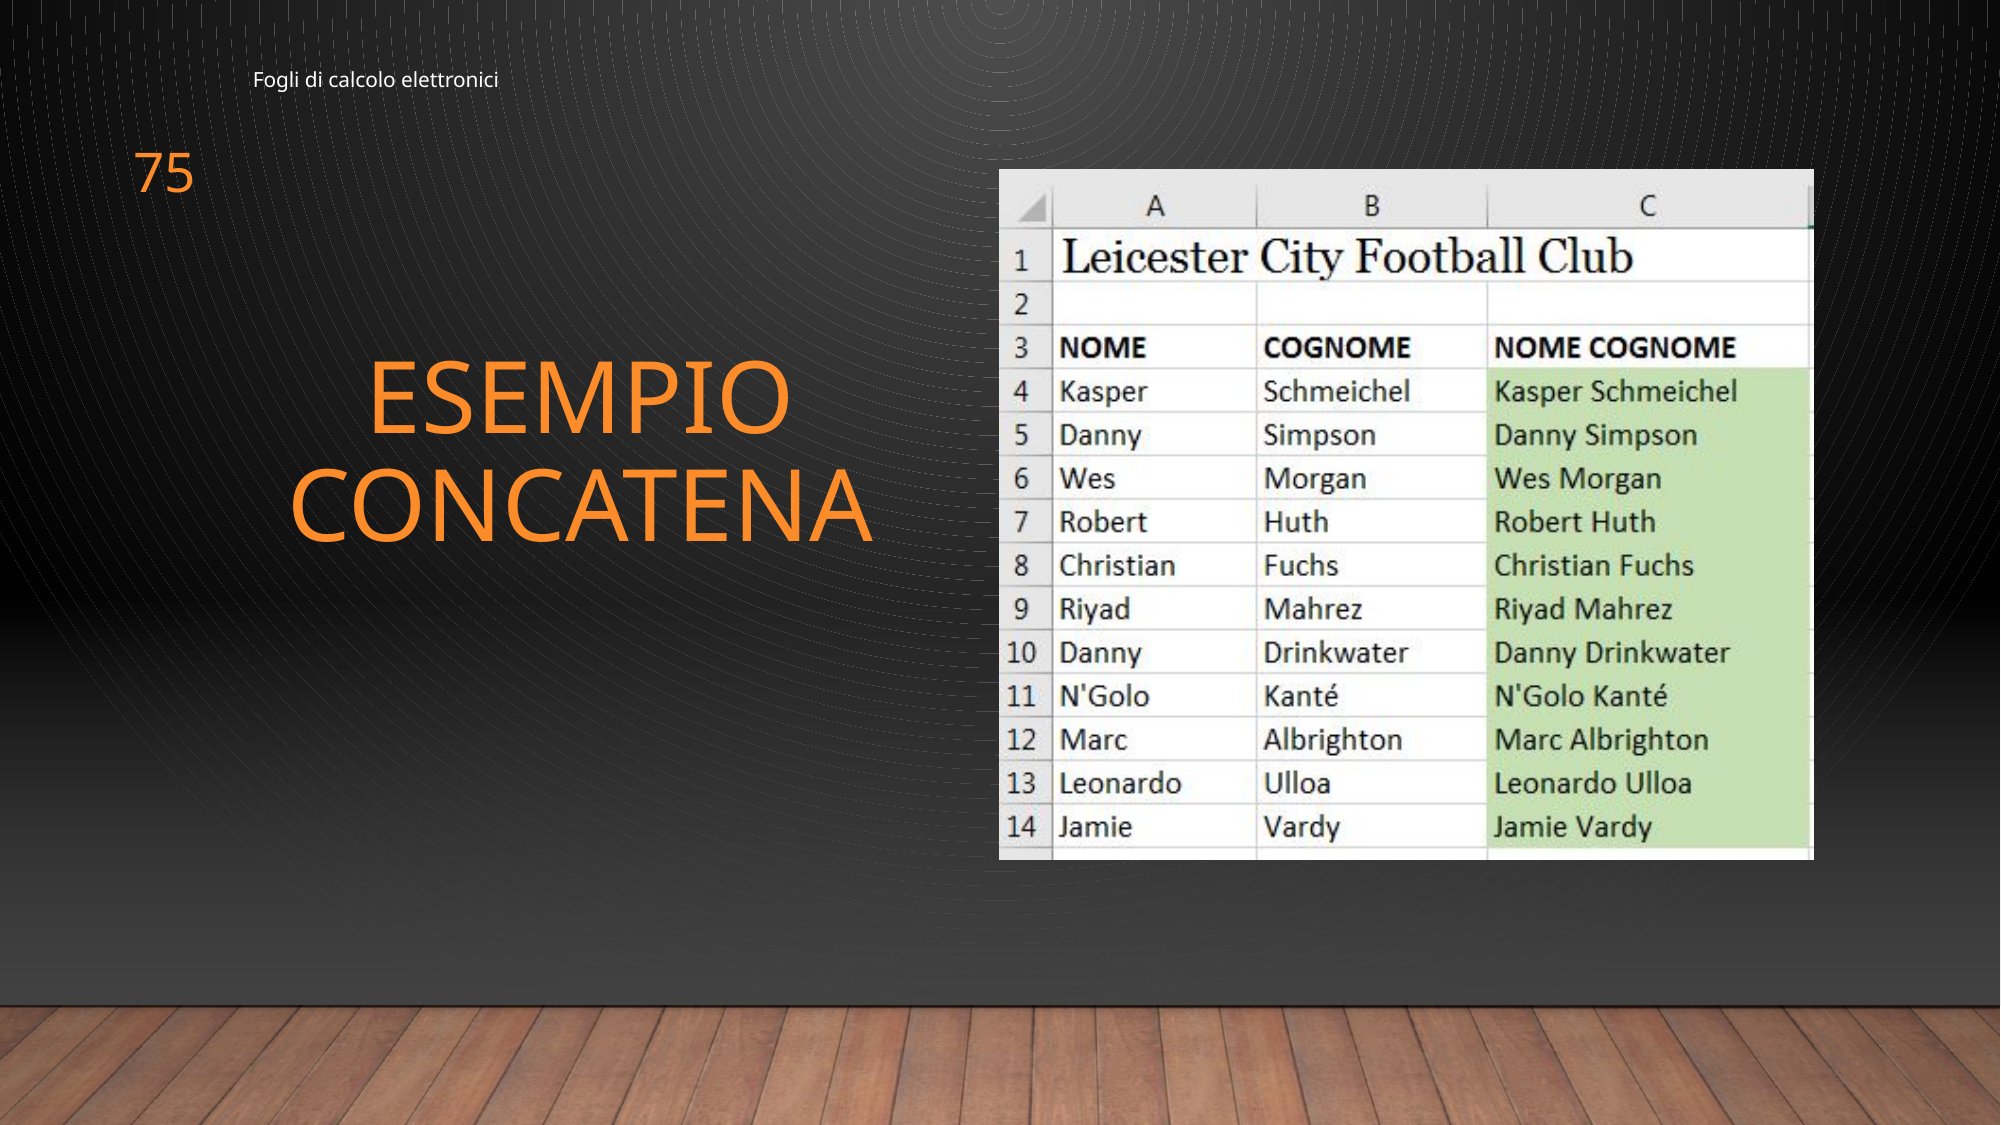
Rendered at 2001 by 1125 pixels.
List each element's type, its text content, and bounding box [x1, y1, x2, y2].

footer Fogli di calcolo elettronici [237, 54, 923, 105]
text_box [0, 593, 2000, 1005]
slide_number 75 [77, 131, 211, 214]
picture [0, 1008, 2000, 1125]
title Esempio concatena [238, 157, 923, 564]
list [999, 169, 1814, 860]
